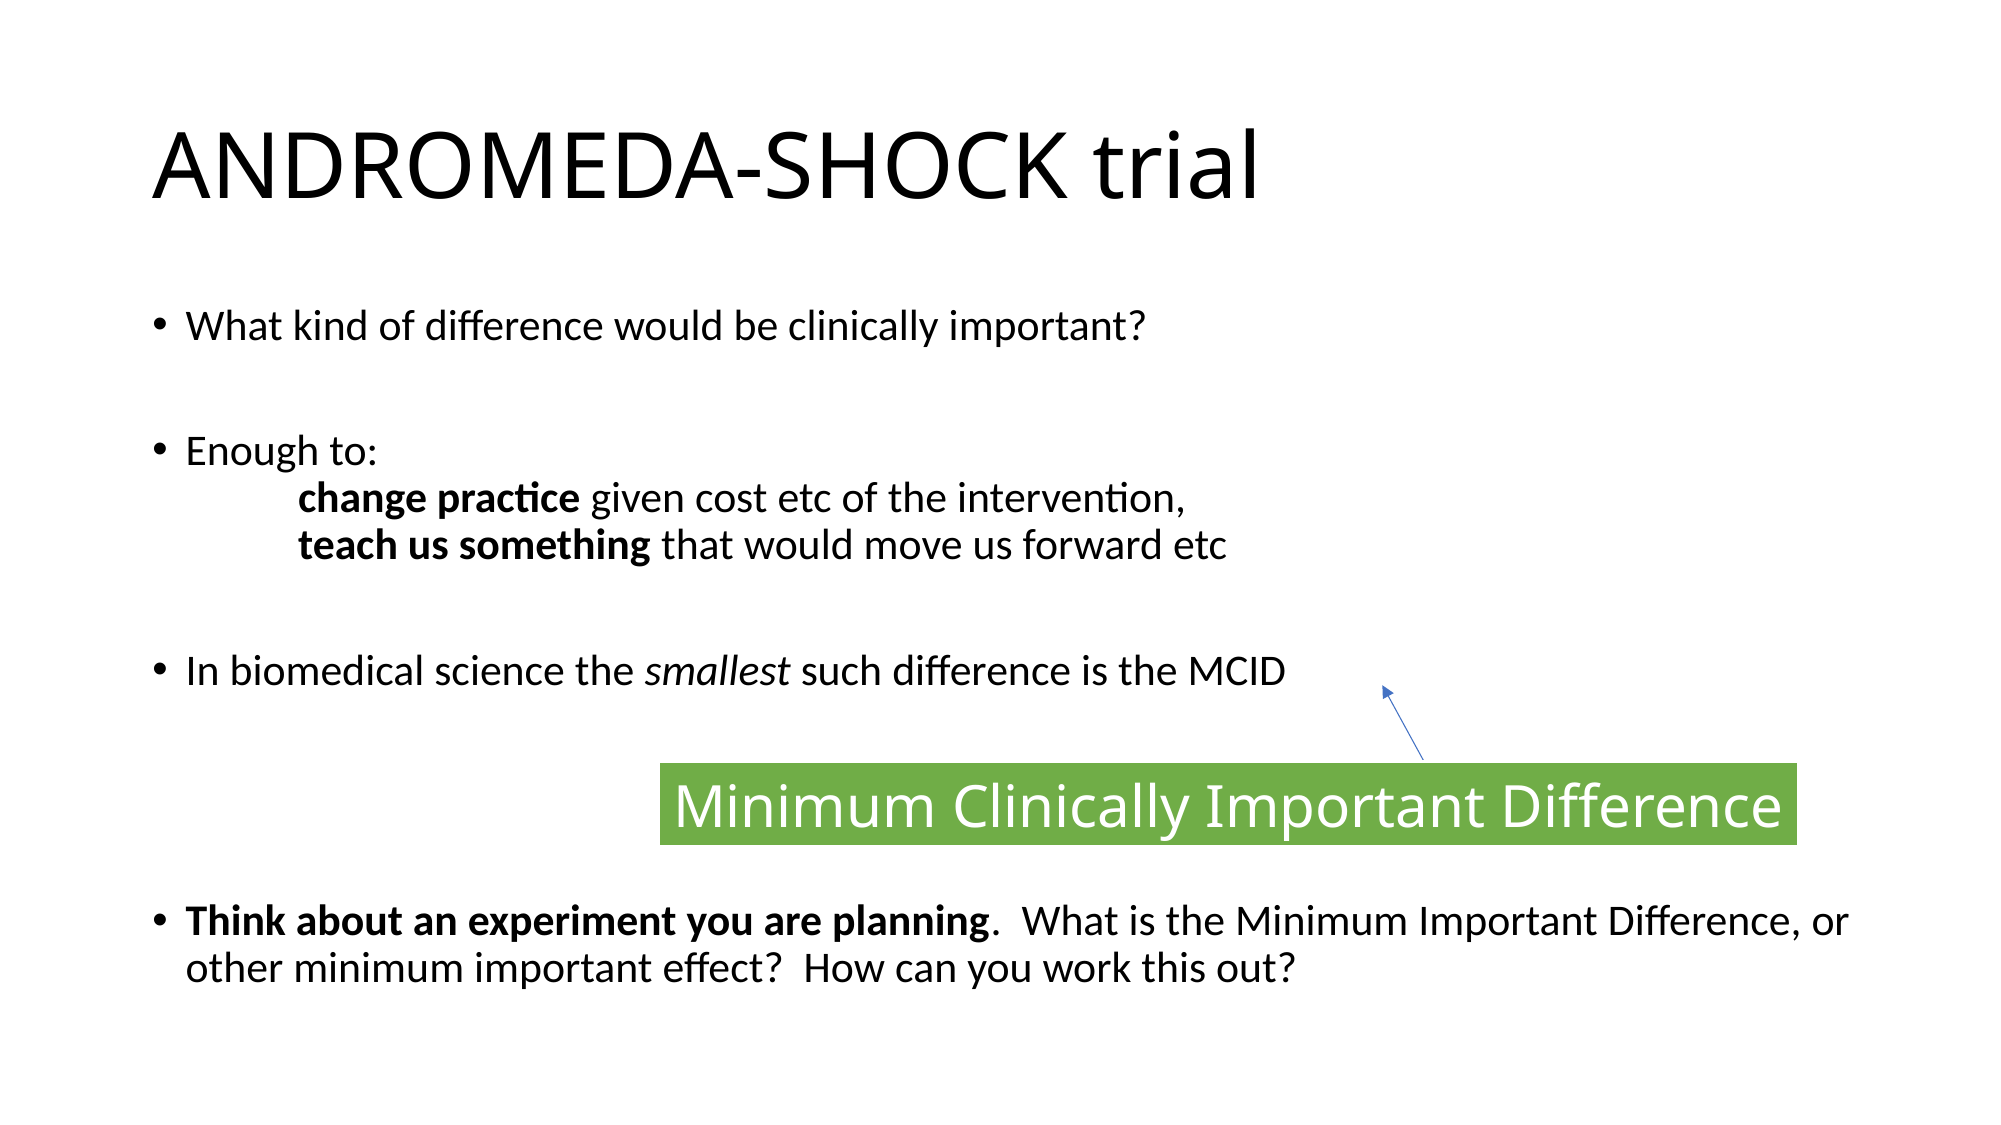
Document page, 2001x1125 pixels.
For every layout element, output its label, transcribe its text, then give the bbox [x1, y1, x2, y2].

list What kind of difference would be clinically important? Enough to: change practice given cost etc of the intervention, teach us something that would move us forward etc In biomedical science the smallest such difference is the MCID Think about an experiment you are planning. What is the Minimum Important Difference, or other minimum important effect? How can you work this out? [137, 295, 1906, 1010]
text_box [1382, 685, 1456, 820]
title ANDROMEDA-SHOCK trial [137, 59, 1863, 278]
text_box Minimum Clinically Important Difference [657, 760, 1800, 848]
